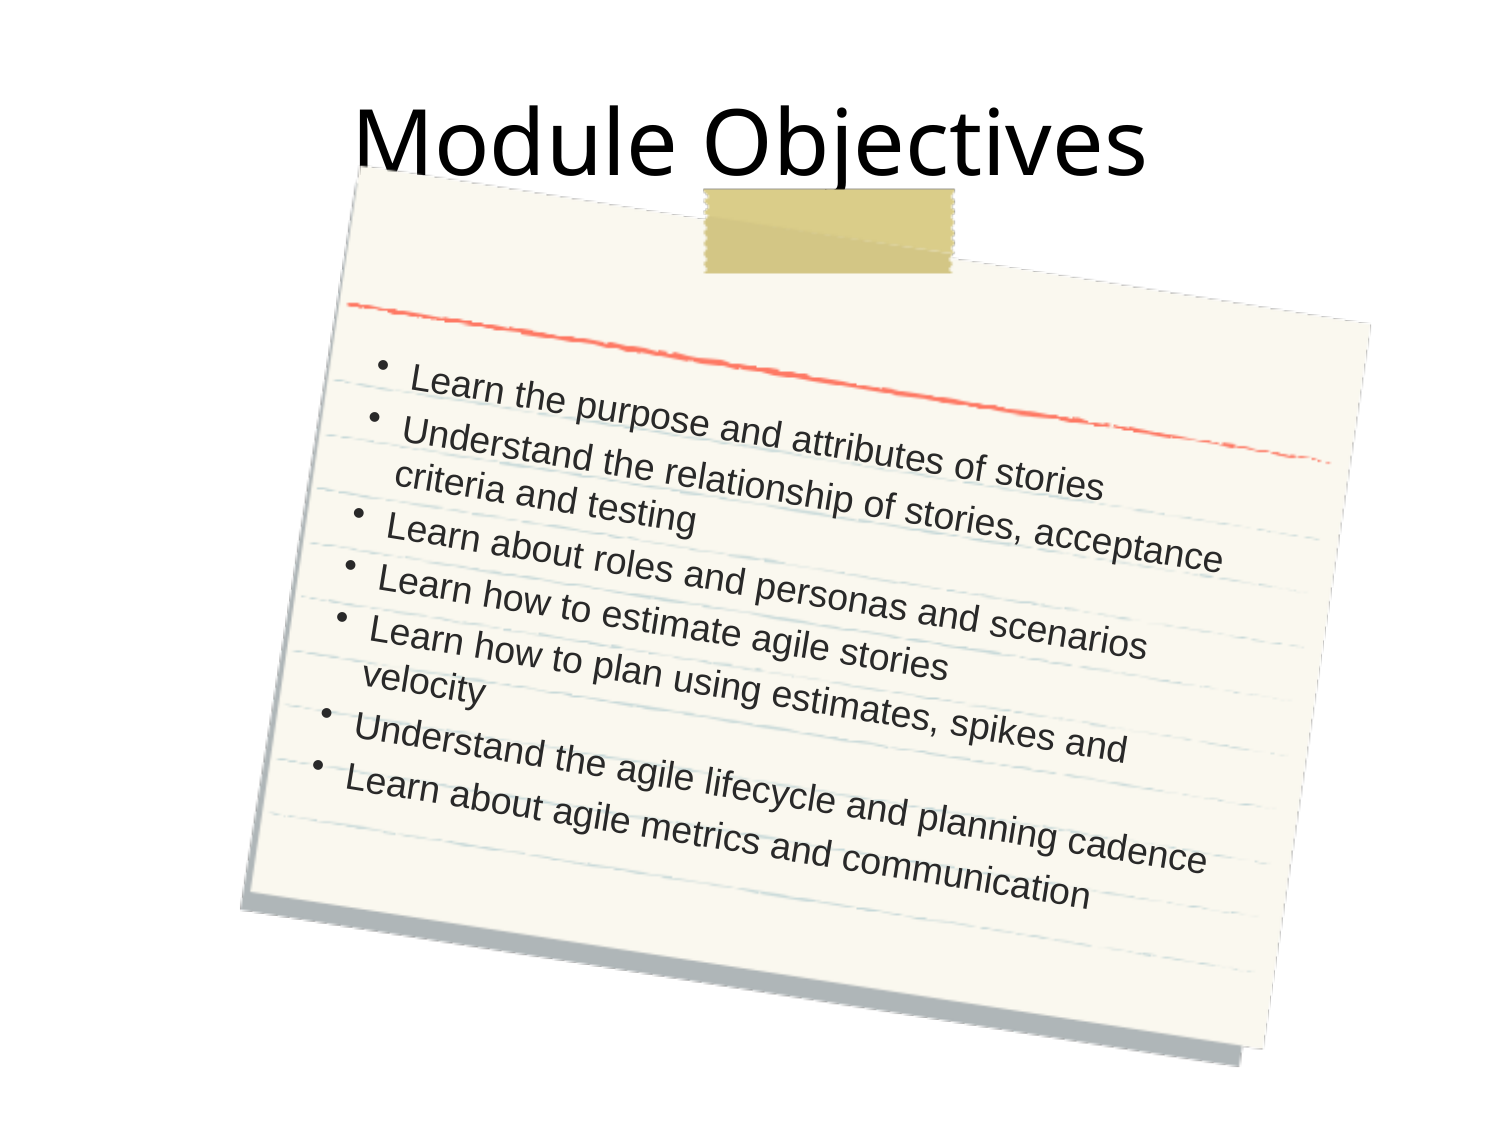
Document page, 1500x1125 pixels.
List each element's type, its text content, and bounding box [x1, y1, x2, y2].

picture [237, 162, 1376, 1071]
title Module Objectives [75, 45, 1425, 233]
